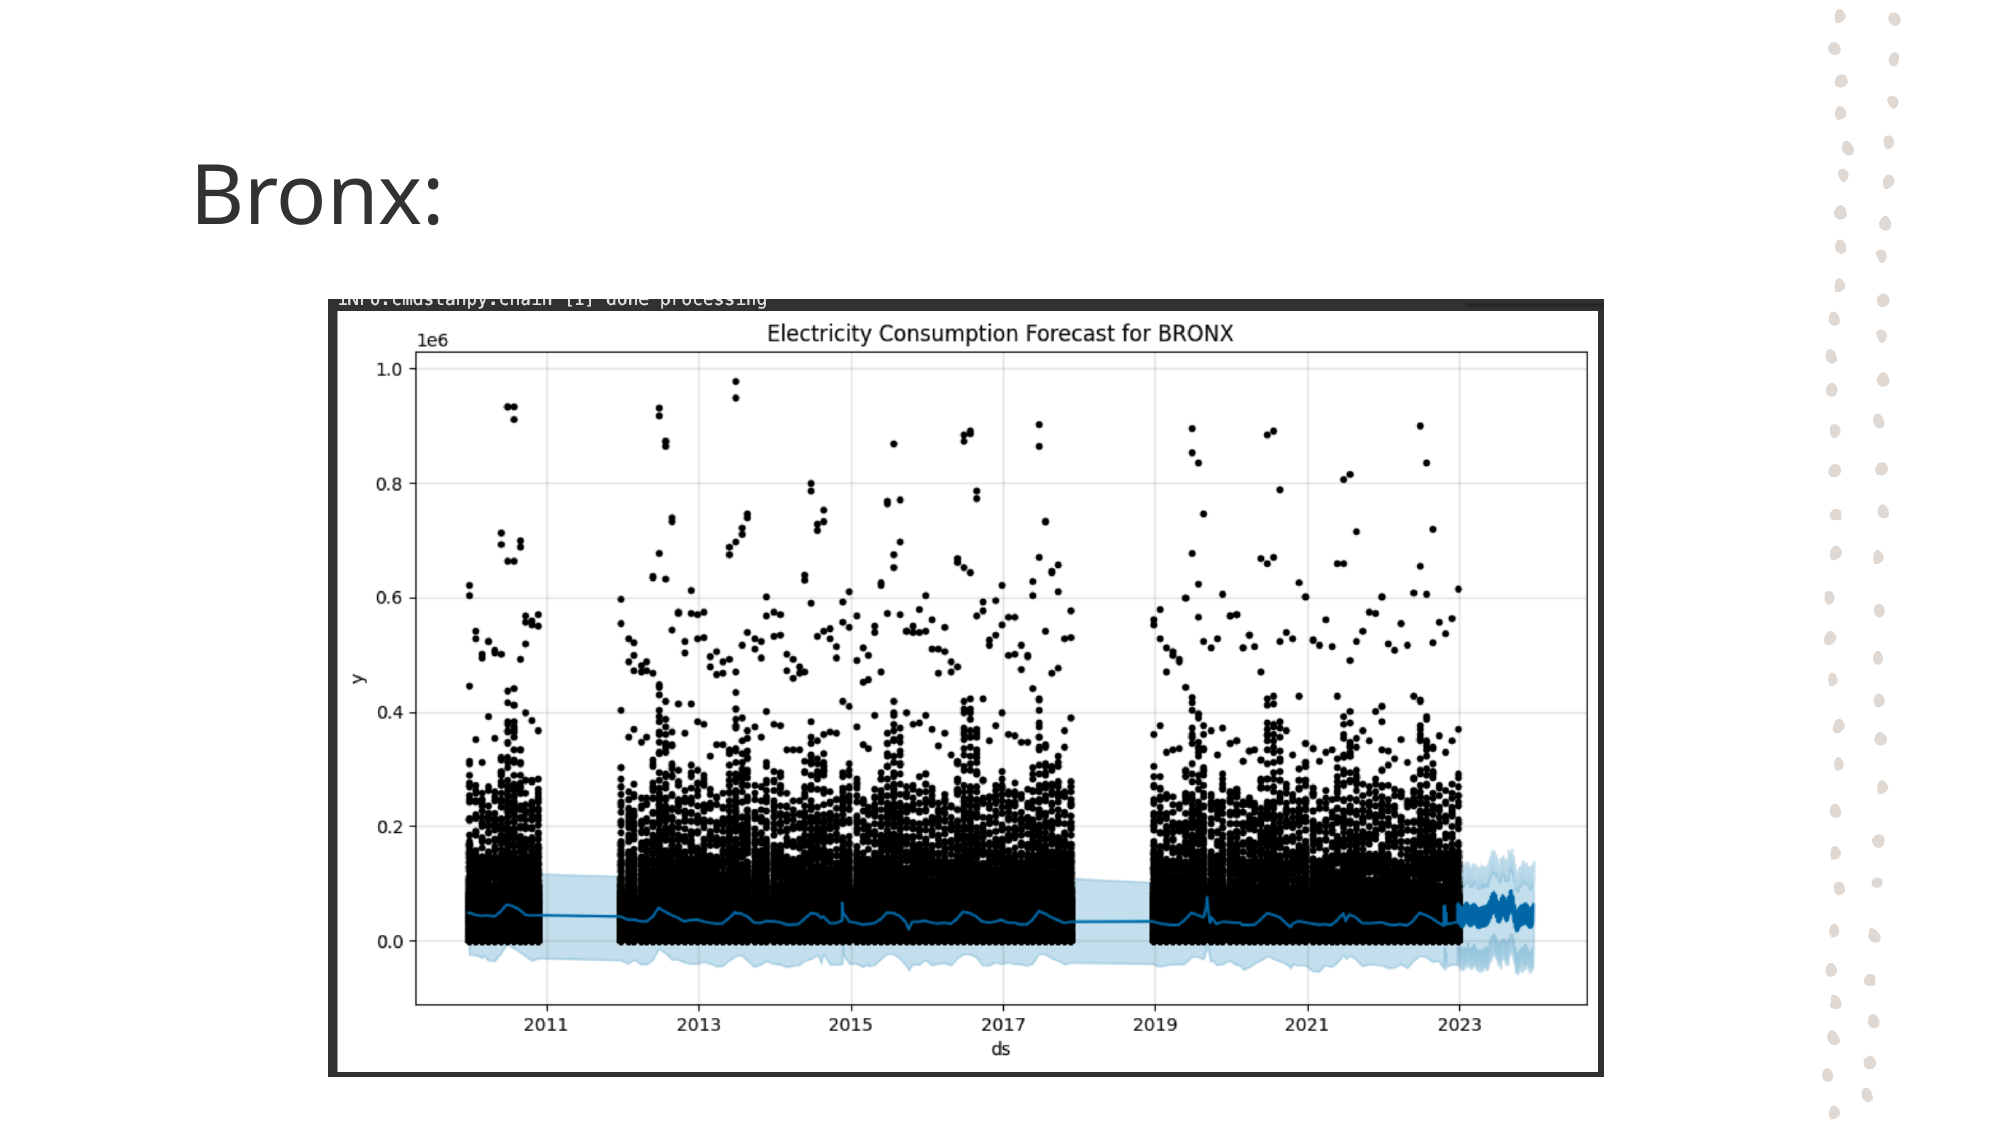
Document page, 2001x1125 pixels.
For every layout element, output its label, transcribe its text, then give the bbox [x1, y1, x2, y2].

title Bronx: [175, 82, 1756, 300]
picture [328, 299, 1604, 1077]
